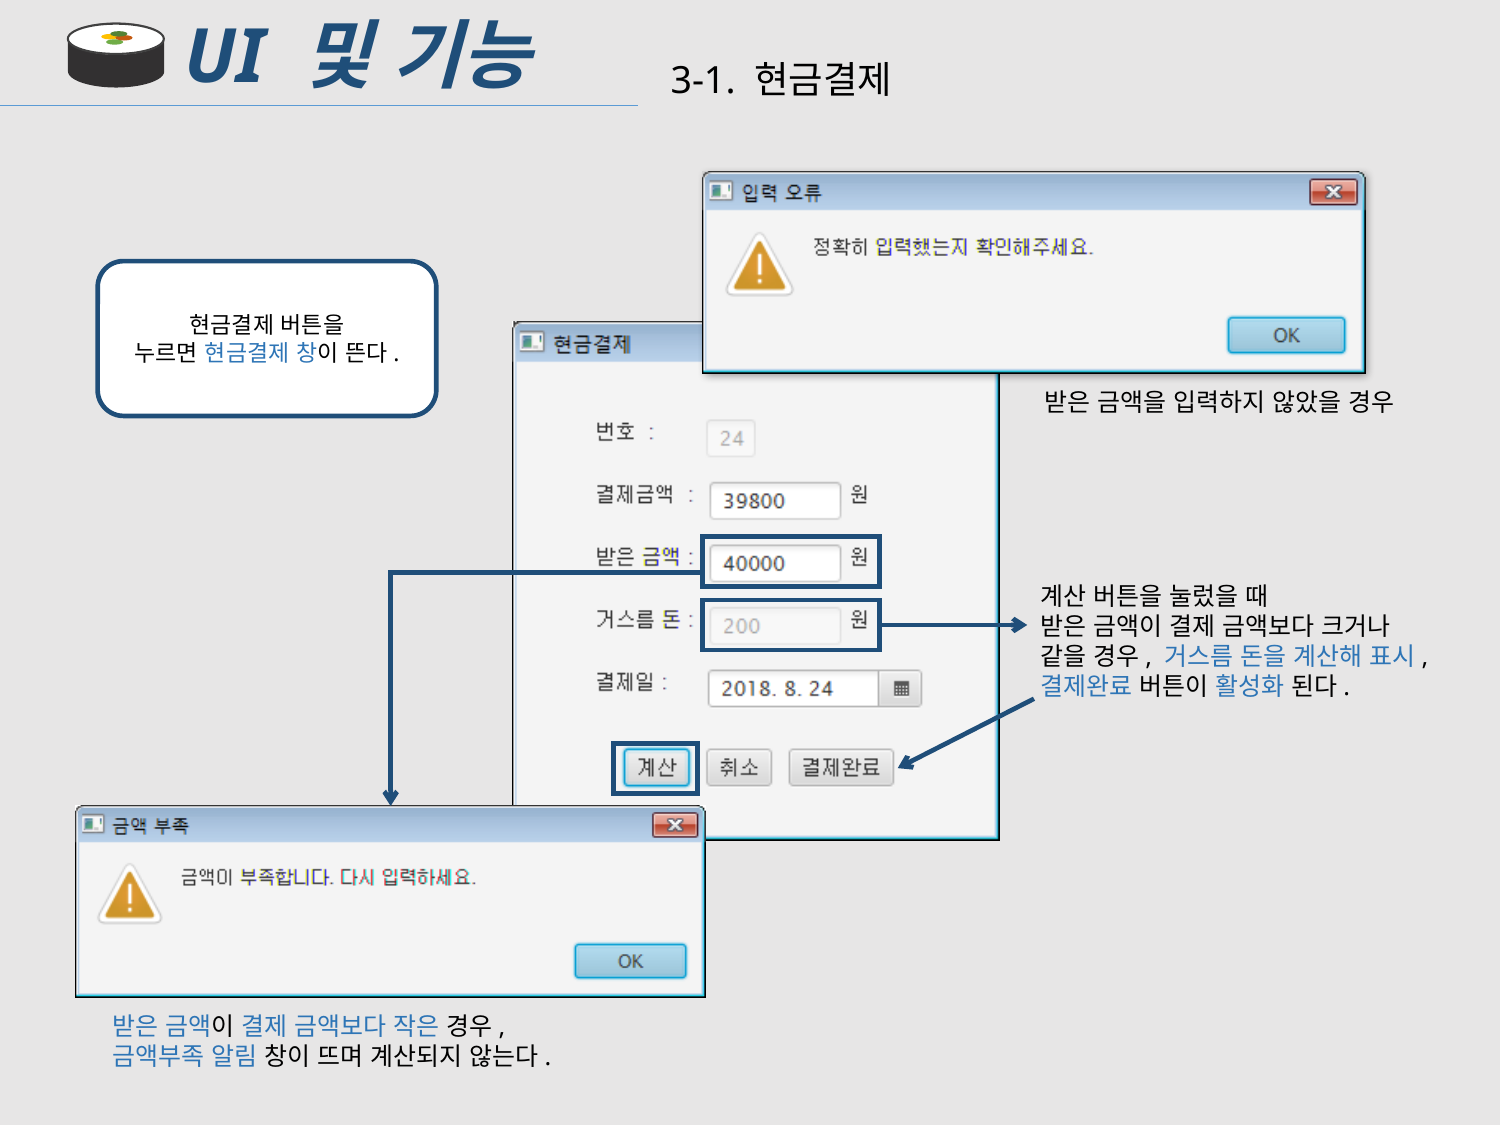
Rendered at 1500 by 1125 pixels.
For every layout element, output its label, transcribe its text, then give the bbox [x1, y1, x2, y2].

text_box 받은 금액을 입력하지 않았을 경우 [1029, 379, 1410, 425]
text_box UI 및 기능 [169, 0, 907, 105]
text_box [390, 572, 703, 806]
text_box 현금결제 버튼을 누르면 현금결제 창이 뜬다. [96, 260, 438, 417]
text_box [897, 698, 1034, 769]
text_box 3-1. 현금결제 [655, 48, 908, 109]
picture [75, 171, 1366, 998]
text_box 받은 금액이 결제 금액보다 작은 경우, 금액부족 알림 창이 뜨며 계산되지 않는다. [97, 1002, 567, 1078]
text_box 계산 버튼을 눌렀을 때 받은 금액이 결제 금액보다 크거나 같을 경우, 거스름 돈을 계산해 표시, 결제완료 버튼이 활성화 된다. [1025, 573, 1444, 709]
